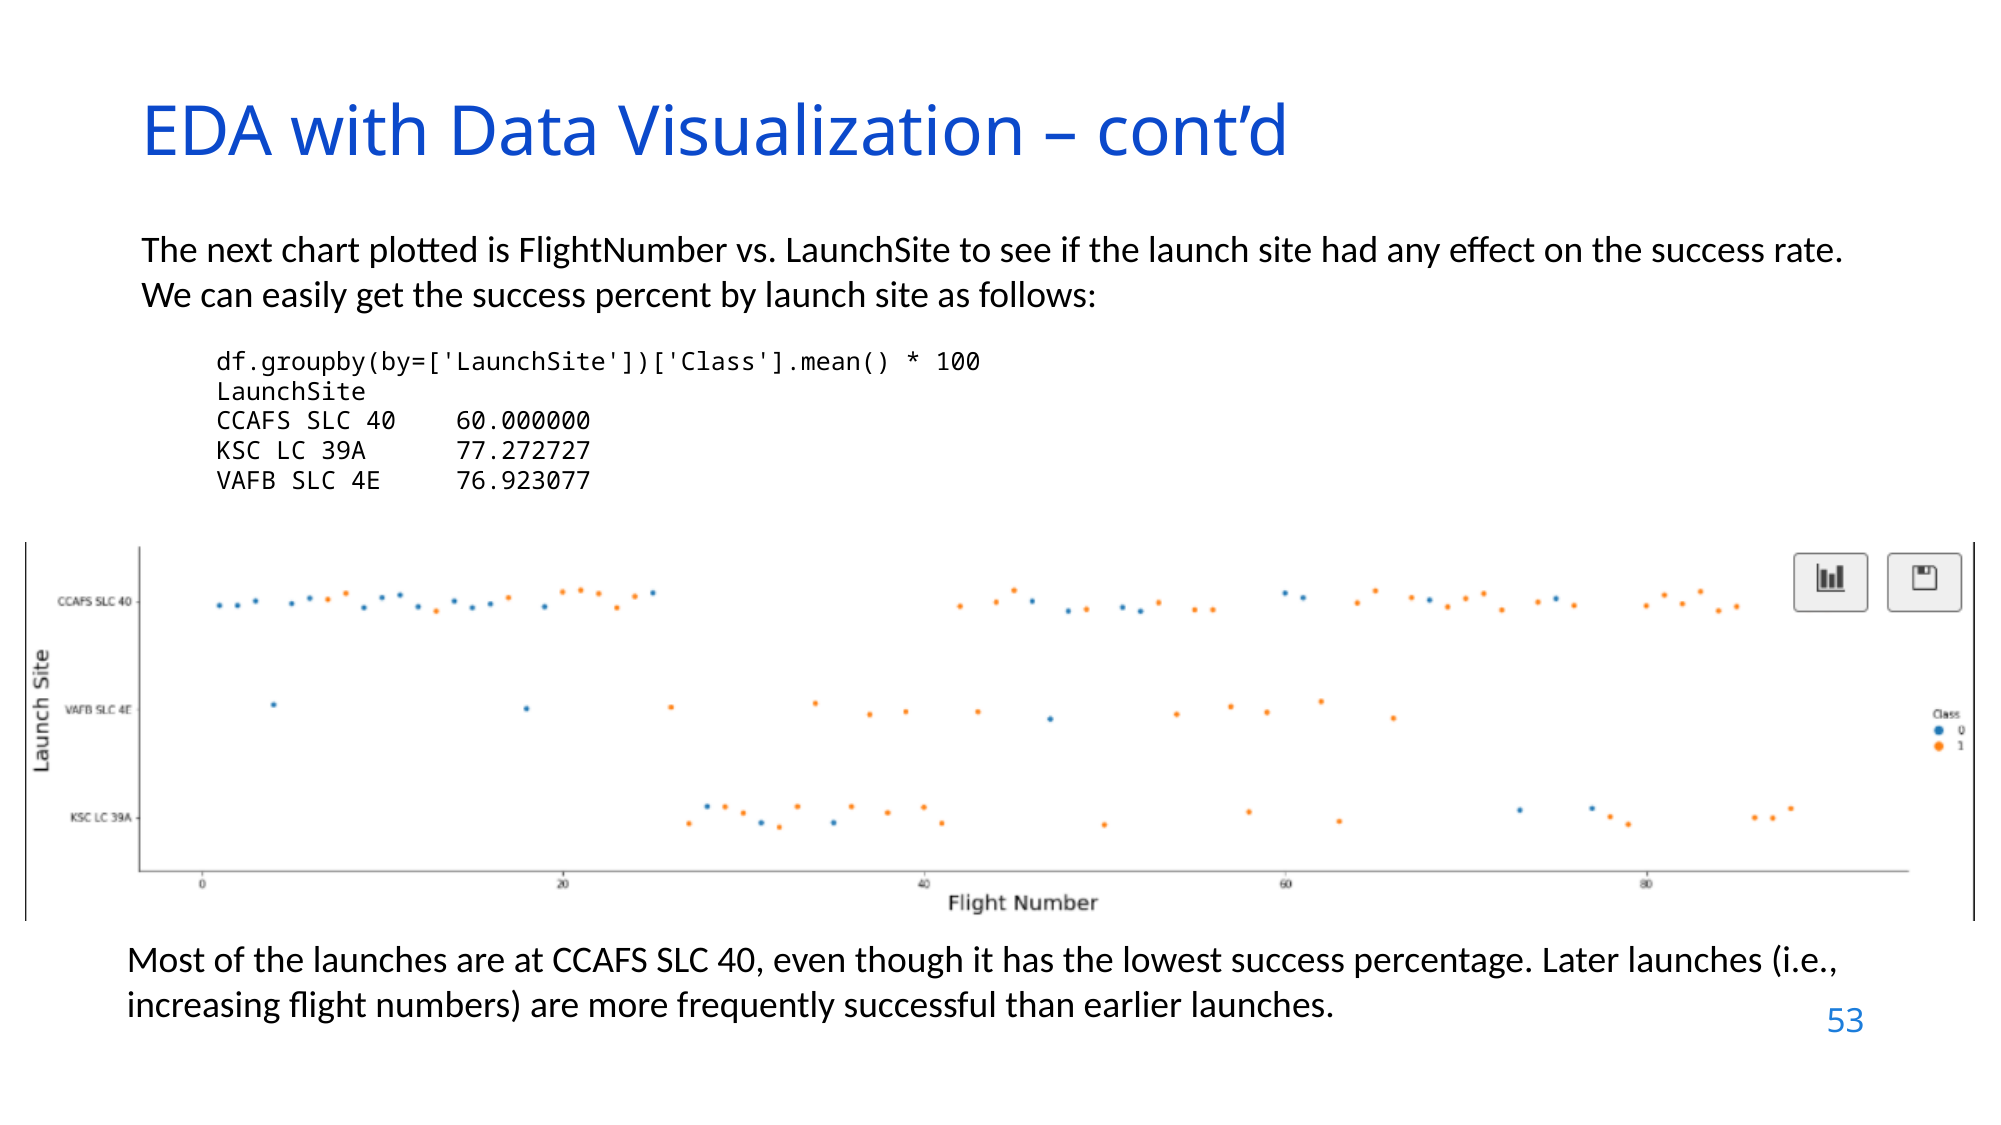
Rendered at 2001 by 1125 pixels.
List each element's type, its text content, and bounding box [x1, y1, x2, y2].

list The next chart plotted is FlightNumber vs. LaunchSite to see if the launch site had any effect on the success rate. We can easily get the success percent by launch site as follows: df.groupby(by=['LaunchSite'])['Class'].mean() * 100 LaunchSite CCAFS SLC 40 60.000000 KSC LC 39A 77.272727 VAFB SLC 4E 76.923077 [126, 217, 1880, 542]
picture [25, 542, 1975, 921]
text_box Most of the launches are at CCAFS SLC 40, even though it has the lowest success percentage. Later launches (i.e., increasing flight numbers) are more frequently successful than earlier launches. [112, 927, 1866, 1033]
slide_number 53 [1429, 988, 1880, 1055]
text_box EDA with Data Visualization – cont’d [126, 88, 1852, 179]
